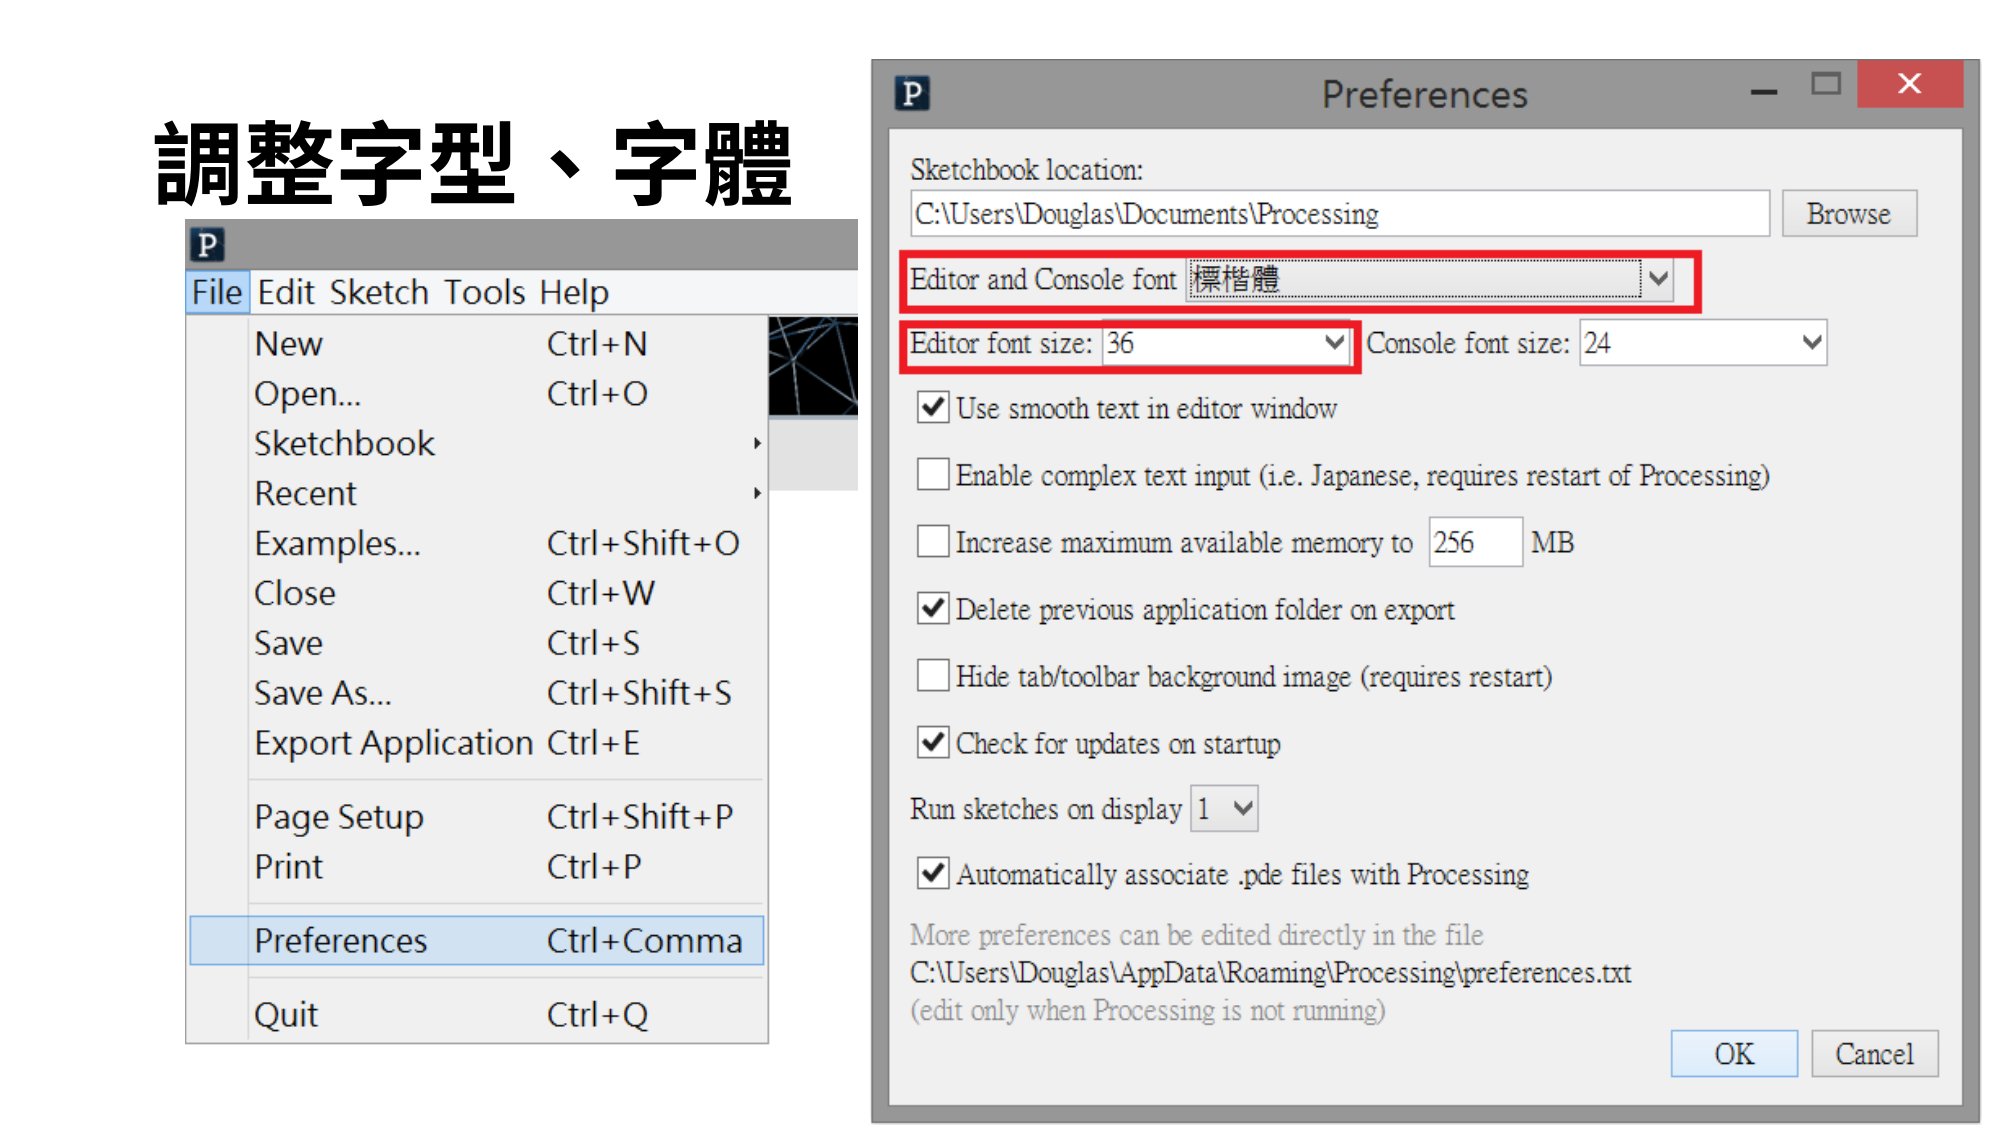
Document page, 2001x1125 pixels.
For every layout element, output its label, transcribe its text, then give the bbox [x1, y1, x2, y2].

picture [185, 219, 858, 1125]
picture [870, 59, 1982, 1125]
title 調整字型、字體 [137, 59, 870, 278]
